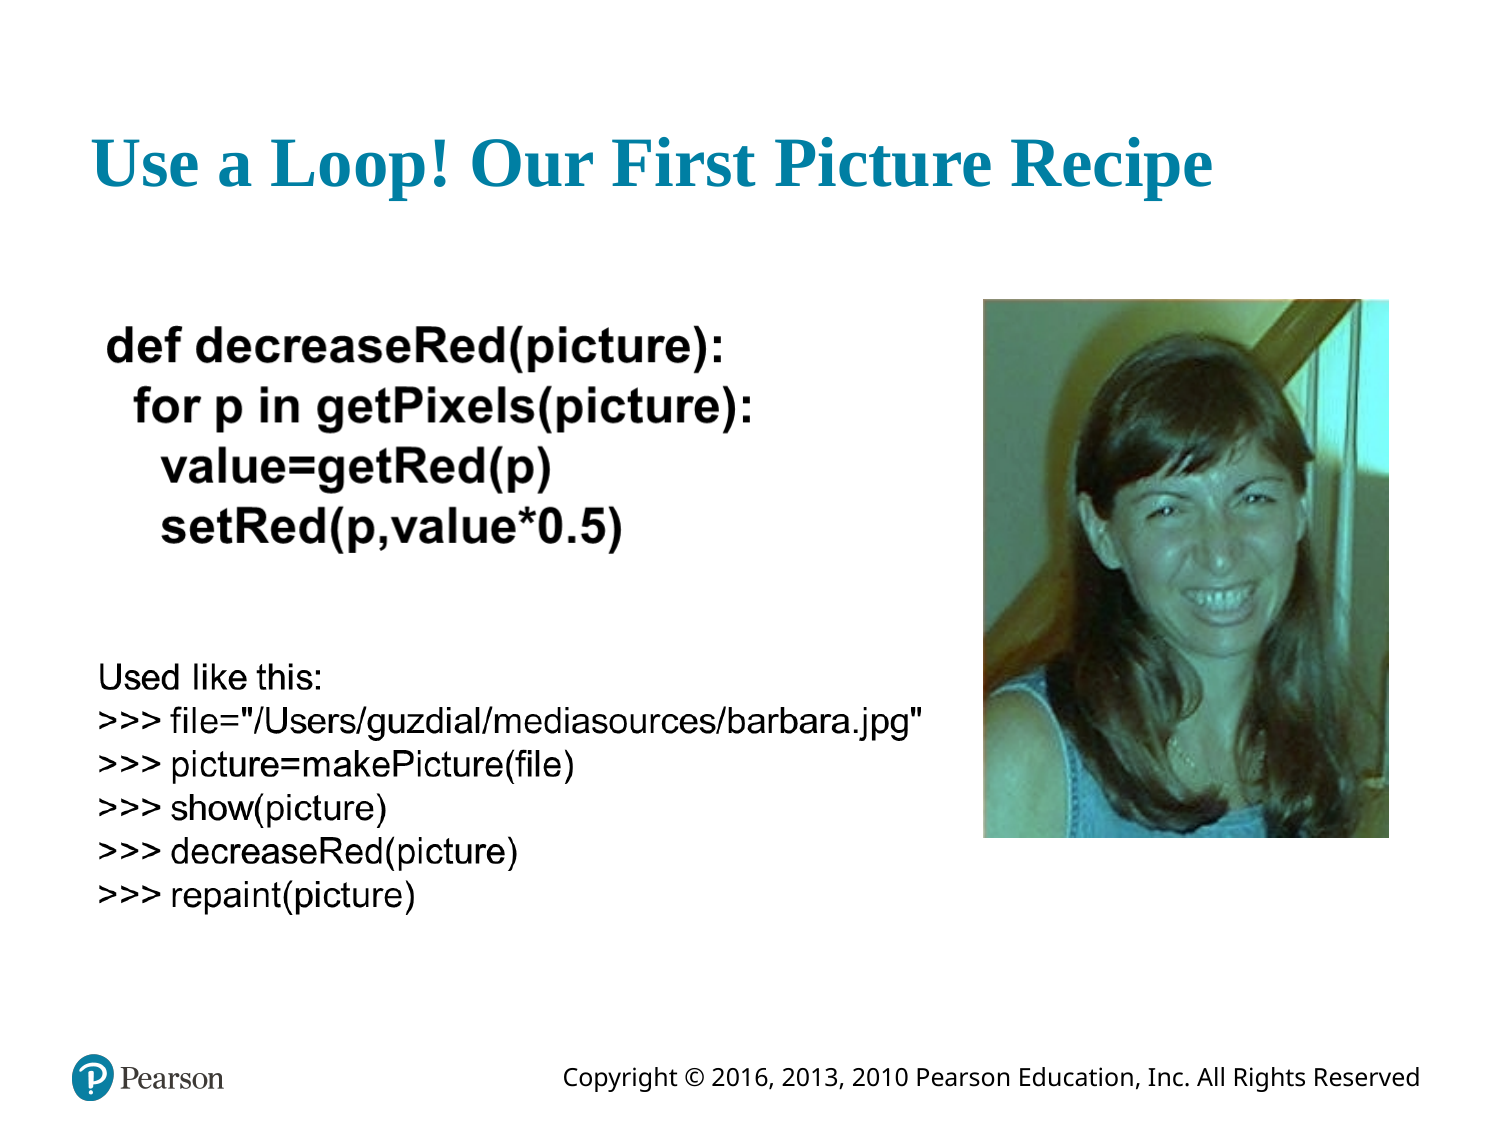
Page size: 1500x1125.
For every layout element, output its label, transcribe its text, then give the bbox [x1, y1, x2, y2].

picture [74, 643, 944, 938]
picture [80, 1063, 106, 1088]
picture [982, 299, 1390, 838]
picture [72, 1087, 83, 1101]
title Use a Loop! Our First Picture Recipe [75, 35, 1425, 216]
picture [98, 1054, 224, 1101]
picture [74, 299, 785, 586]
picture [72, 1054, 88, 1070]
